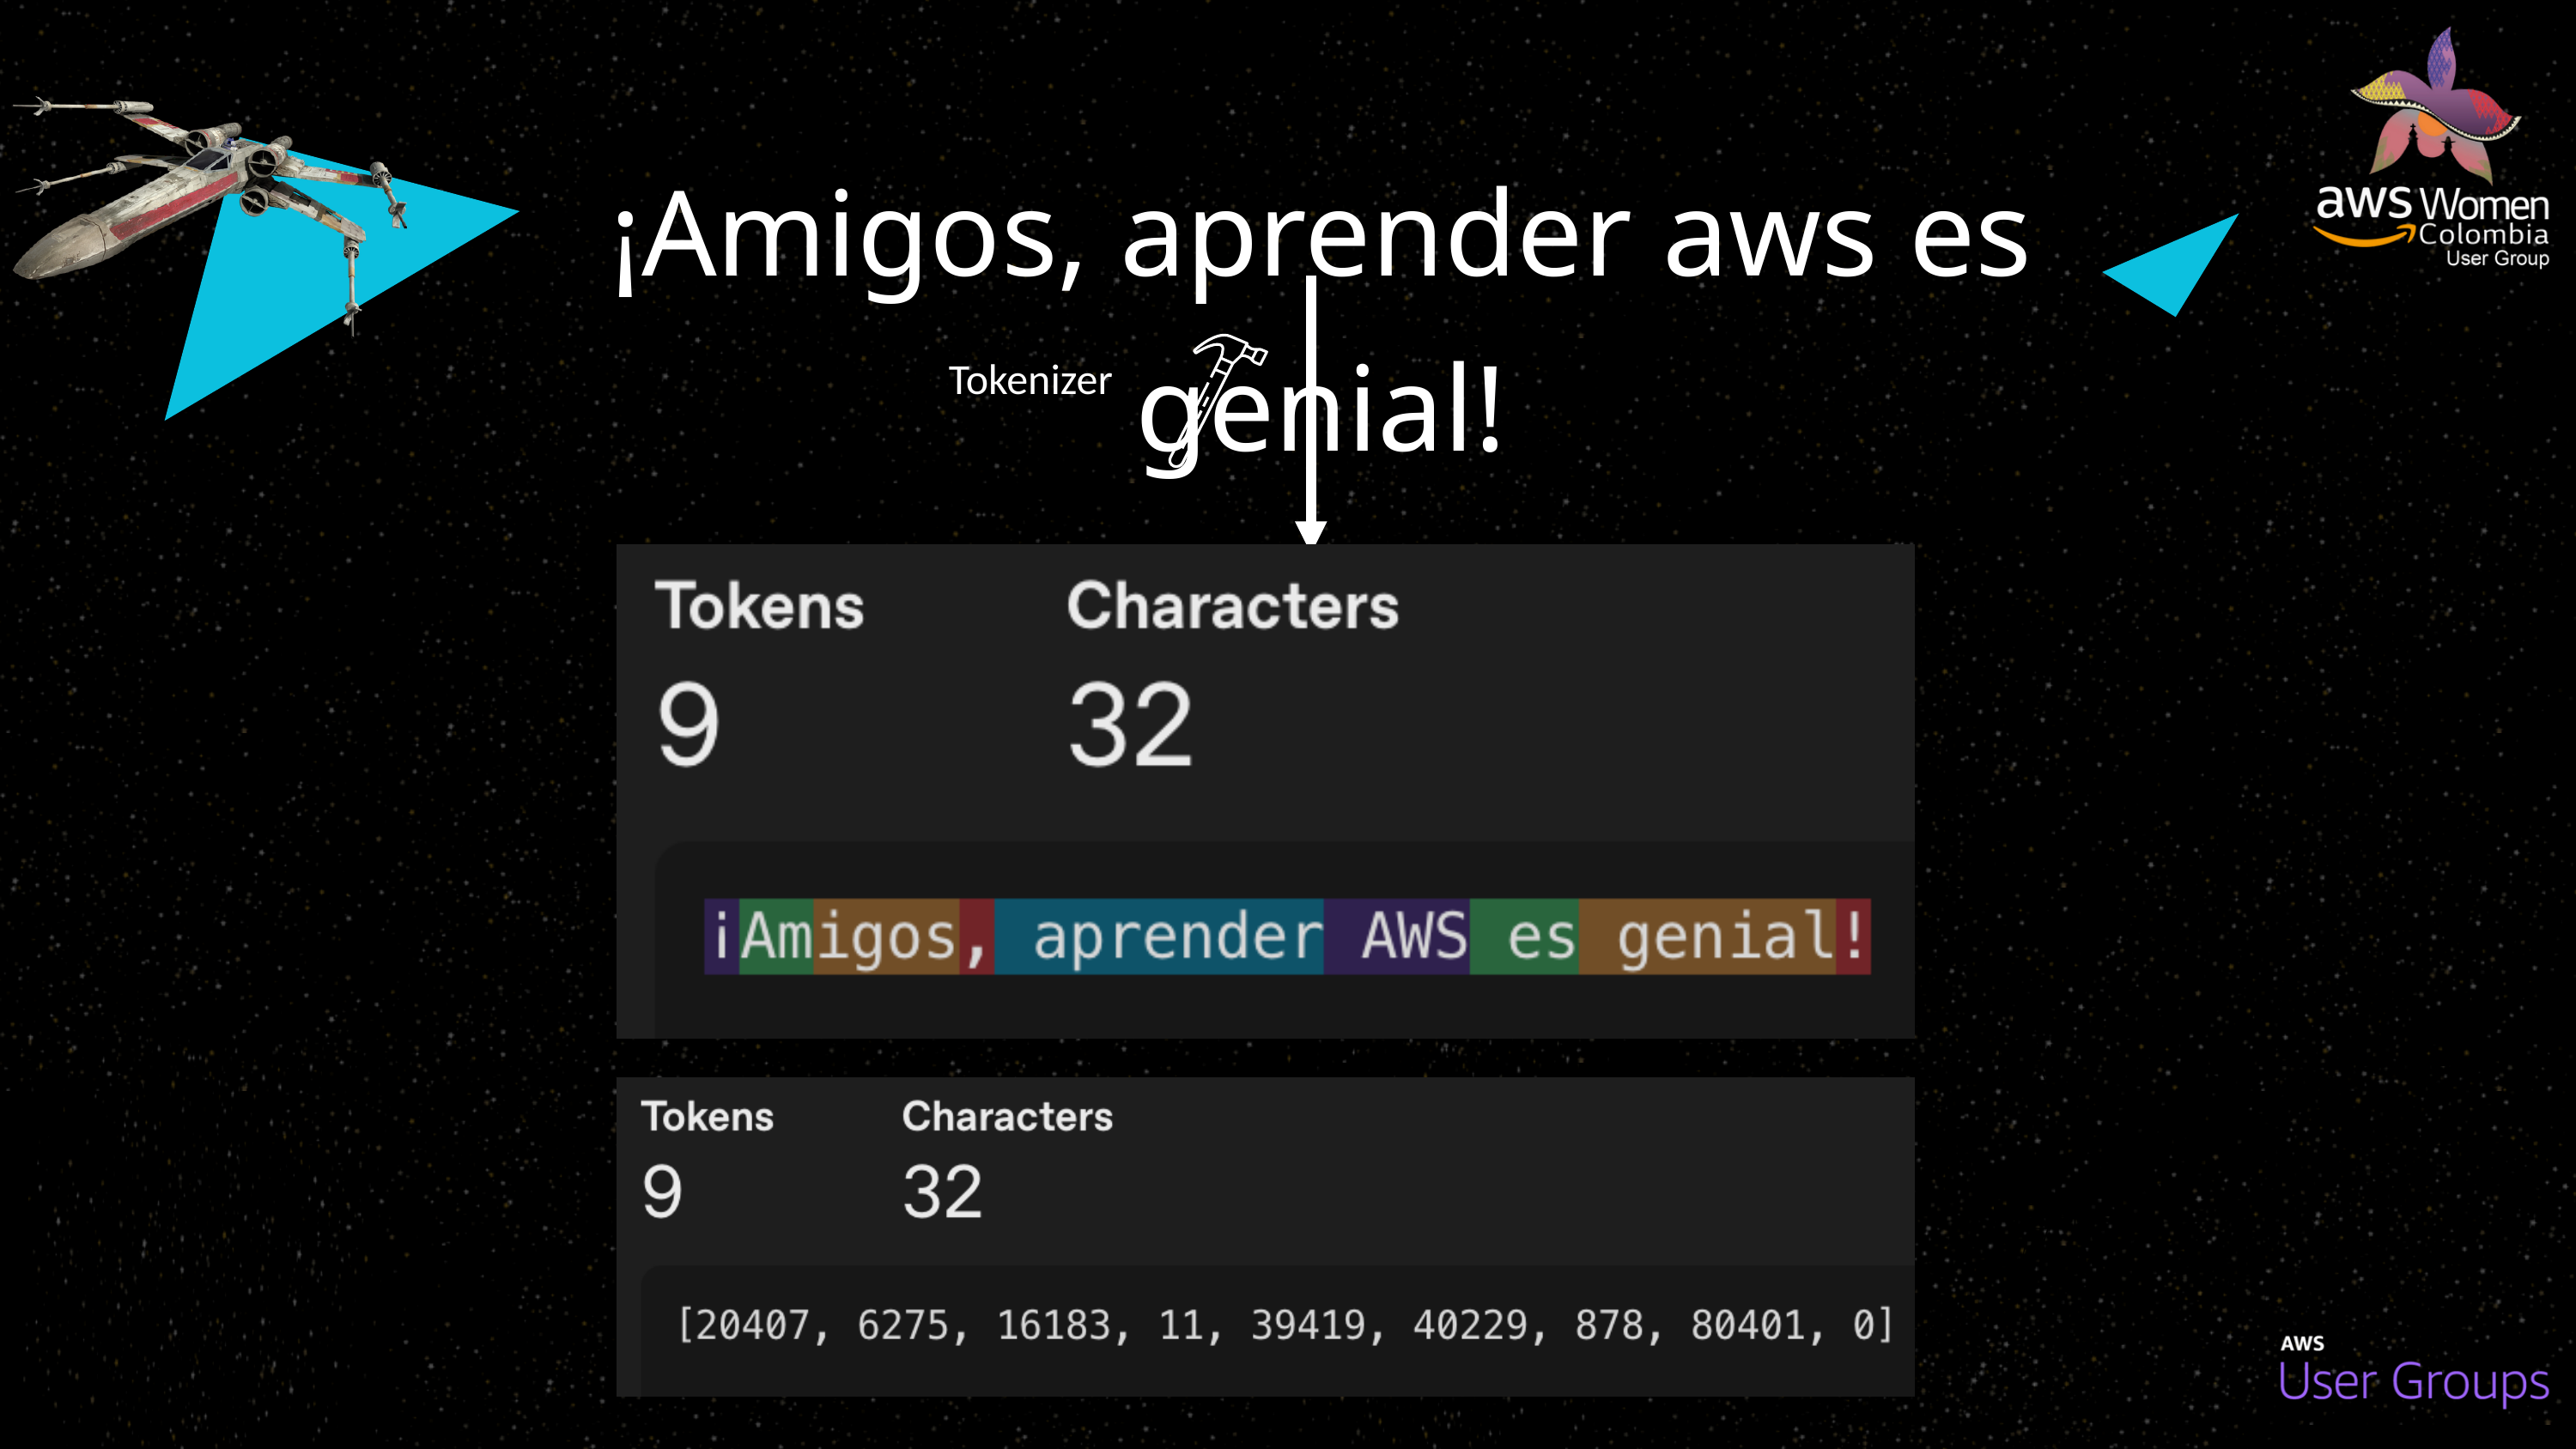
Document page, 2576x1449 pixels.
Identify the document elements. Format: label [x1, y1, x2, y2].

text_box [0, 86, 520, 495]
text_box [0, 0, 2576, 1449]
picture [617, 543, 1915, 1040]
picture [617, 1077, 1915, 1397]
text_box [2109, 199, 2232, 287]
